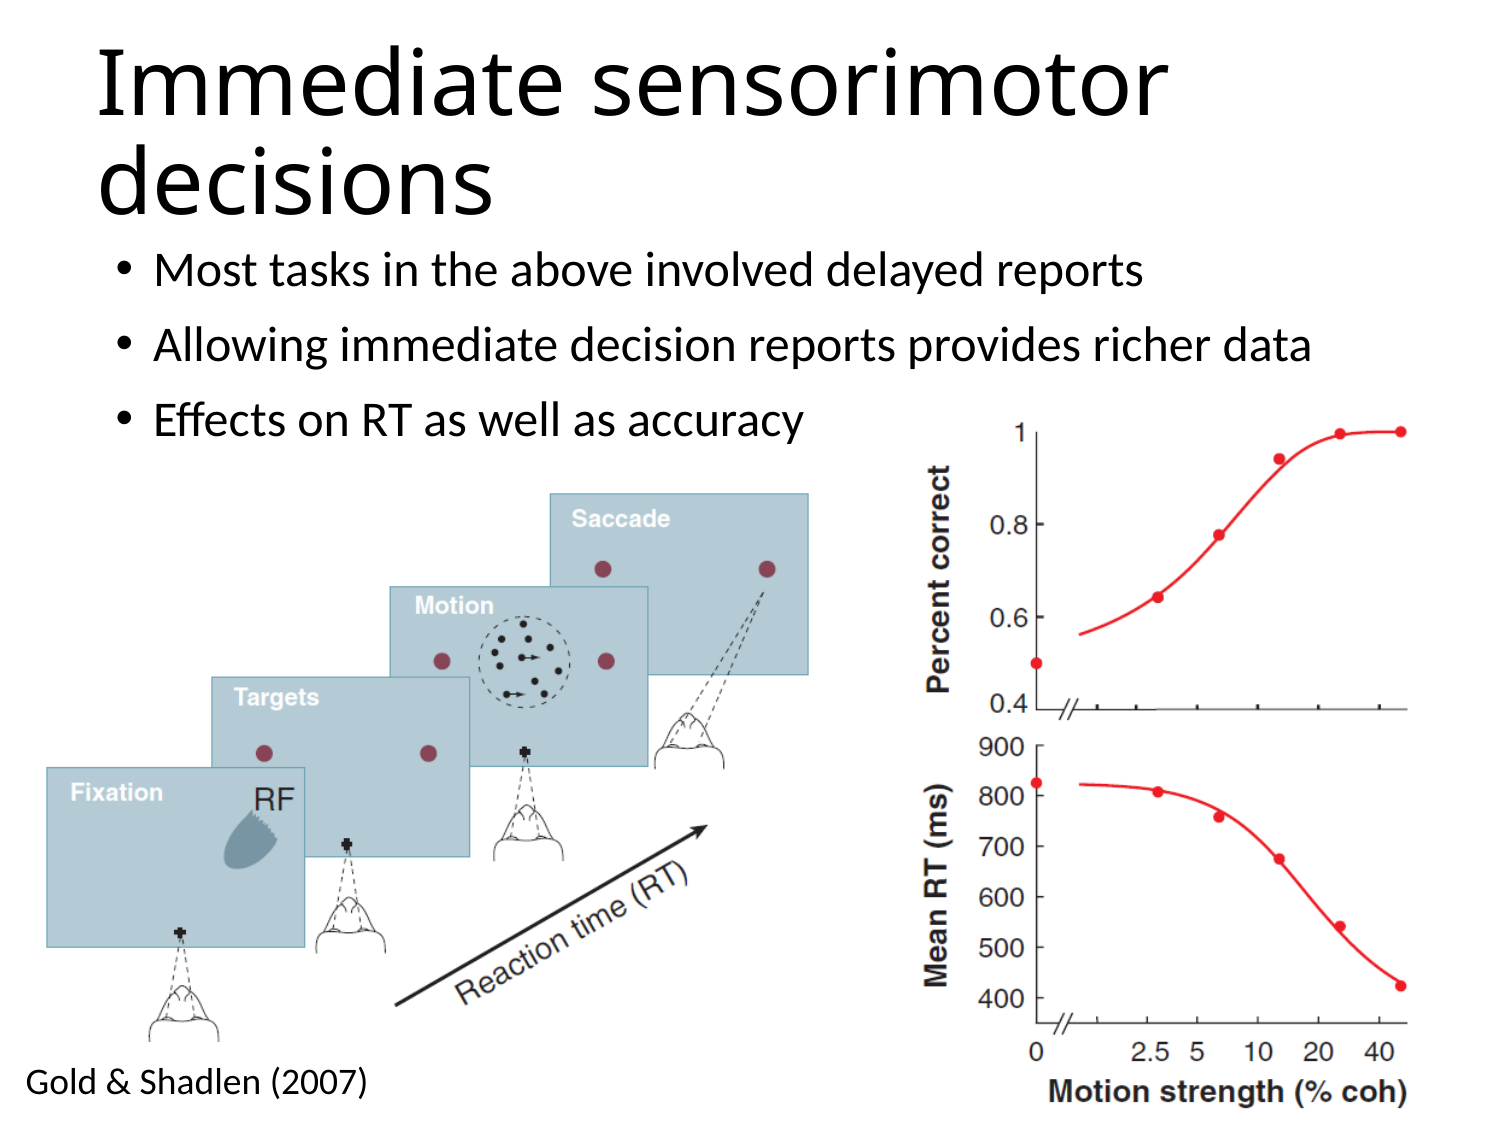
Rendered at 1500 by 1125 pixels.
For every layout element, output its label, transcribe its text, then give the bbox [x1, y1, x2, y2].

text_box Gold & Shadlen (2007) [10, 1049, 384, 1110]
title Immediate sensorimotor decisions [80, 59, 1416, 211]
picture [920, 420, 1416, 1113]
picture [44, 491, 816, 1042]
list Most tasks in the above involved delayed reports Allowing immediate decision reports provides richer data Effects on RT as well as accuracy [100, 235, 1395, 995]
